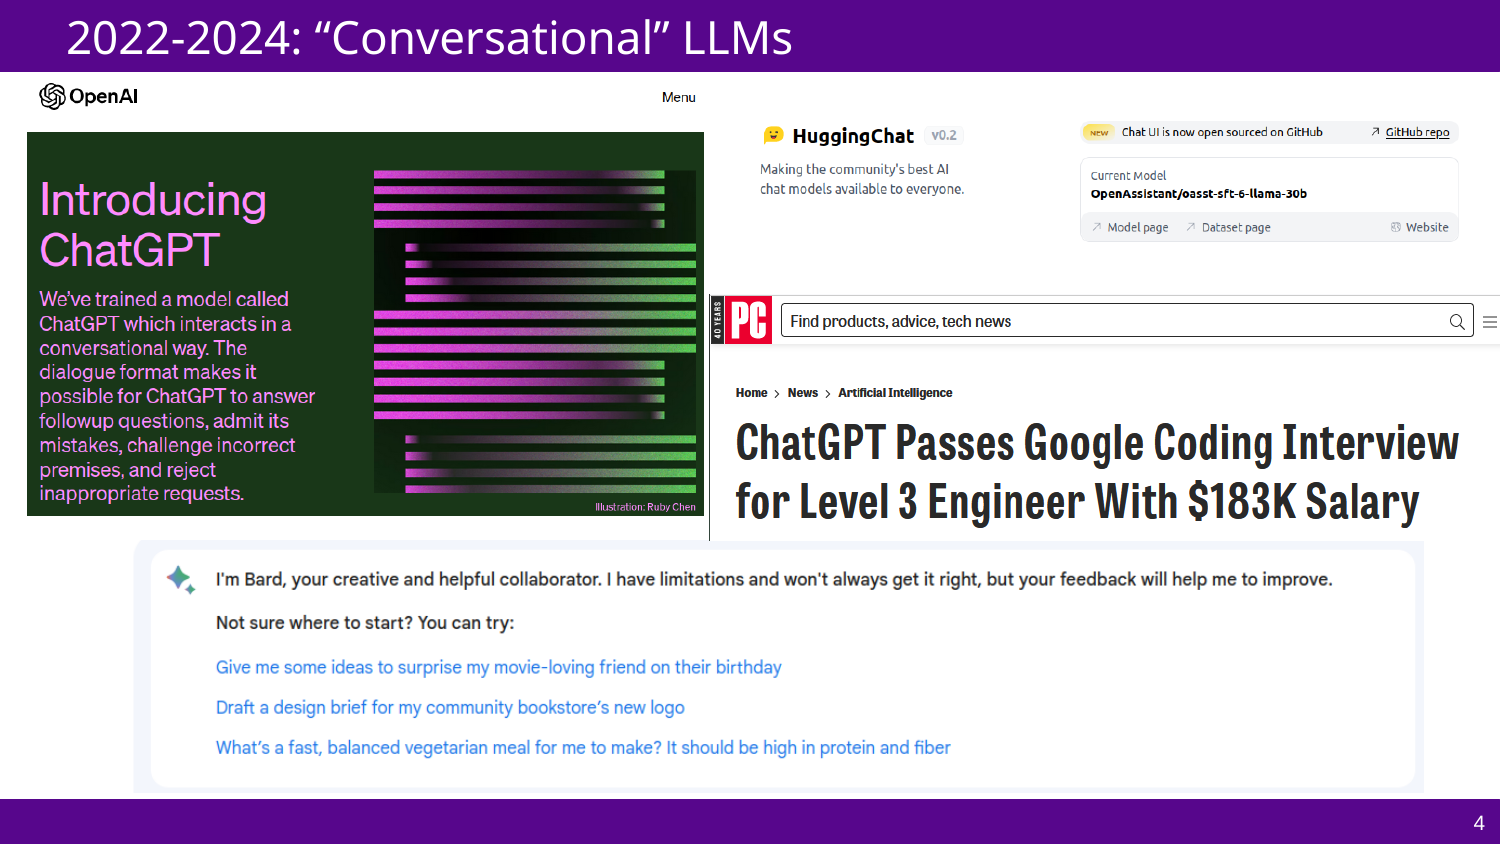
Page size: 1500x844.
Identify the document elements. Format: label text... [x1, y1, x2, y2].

picture [26, 78, 704, 516]
slide_number ‹#› [1410, 800, 1500, 844]
picture [126, 95, 1500, 793]
title 2022-2024: “Conversational” LLMs [51, 0, 1449, 73]
